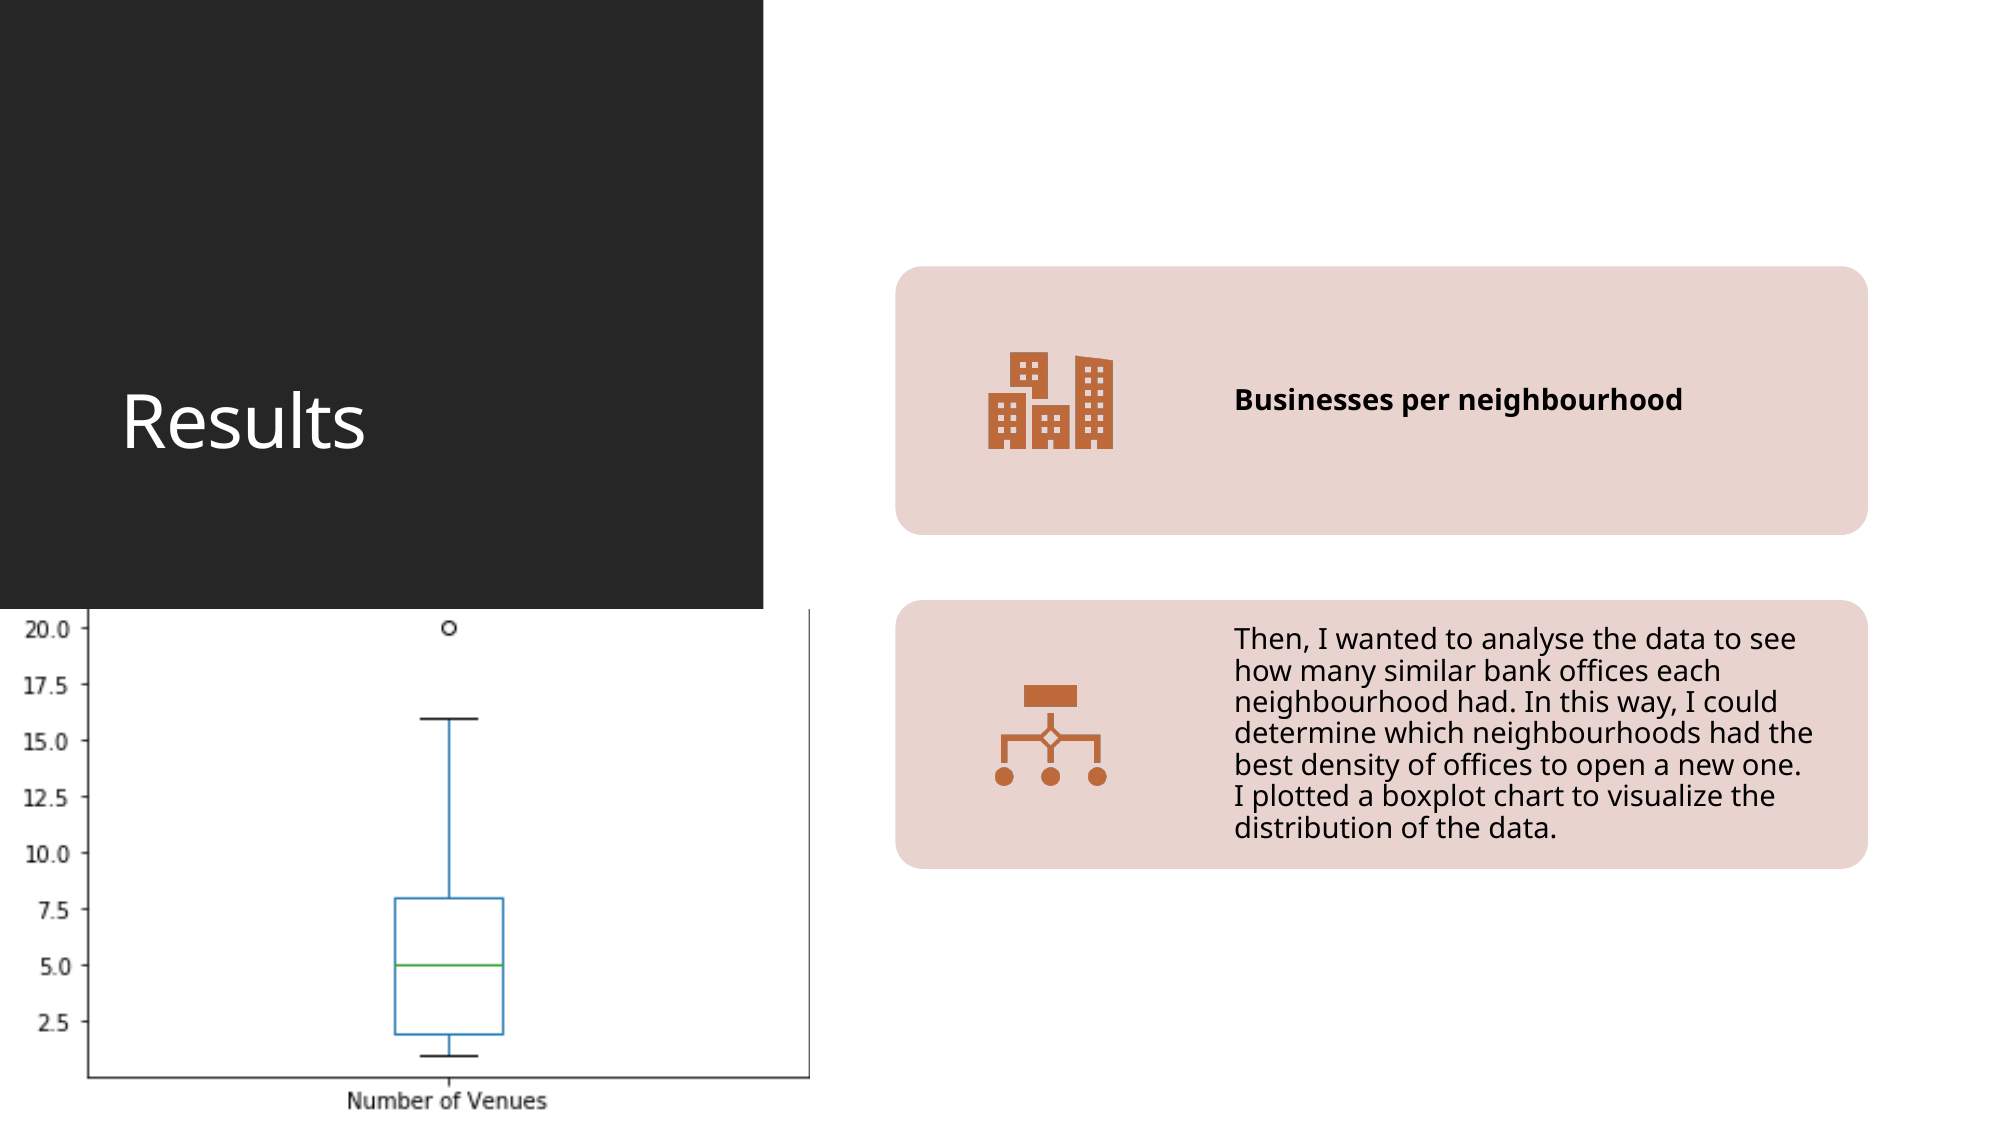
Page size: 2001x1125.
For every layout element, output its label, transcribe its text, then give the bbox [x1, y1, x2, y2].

title Results [105, 128, 683, 473]
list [894, 132, 1869, 1003]
picture [0, 608, 811, 1125]
